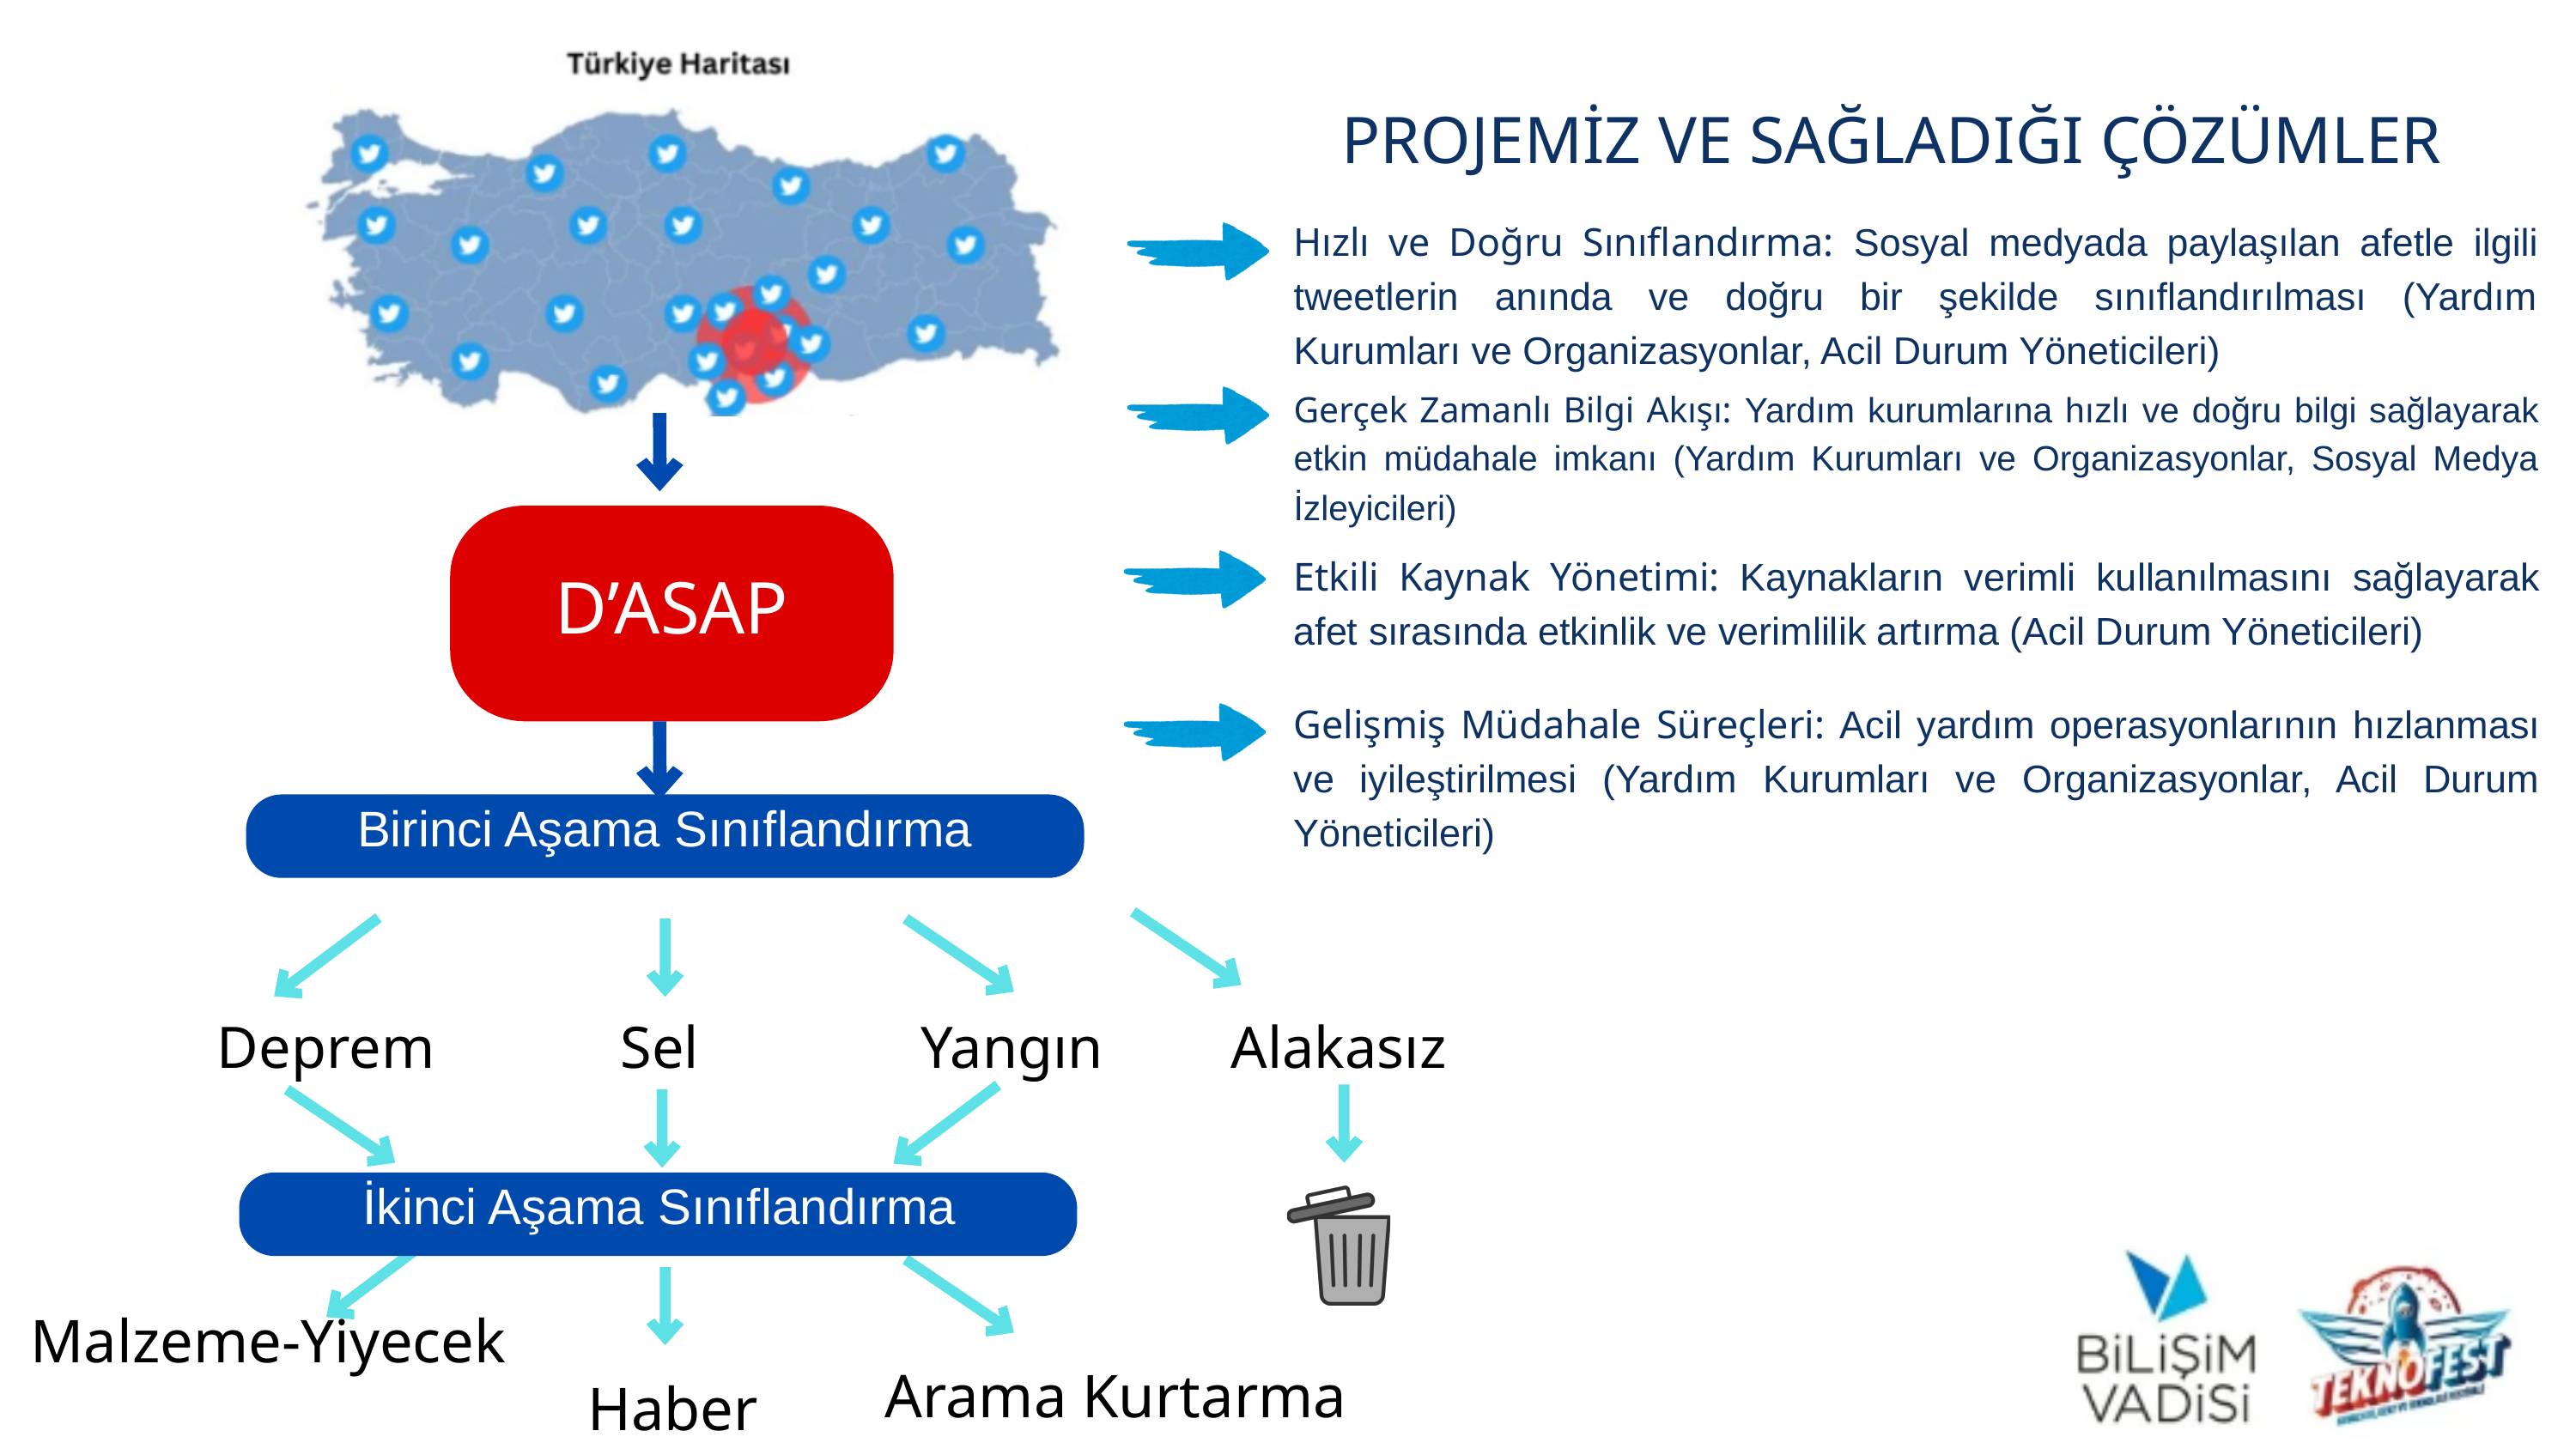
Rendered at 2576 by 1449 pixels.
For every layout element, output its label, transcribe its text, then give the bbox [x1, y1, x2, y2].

text_box Alakasız [1211, 999, 1467, 1081]
text_box [283, 0, 1097, 416]
text_box [1123, 703, 1267, 761]
text_box [905, 918, 1014, 992]
text_box Etkili Kaynak Yönetimi: Kaynakların verimli kullanılmasını sağlayarak afet sırasında etkinlik ve verimlilik artırma (Acil Durum Yöneticileri) [1293, 544, 2541, 692]
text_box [239, 1126, 1079, 1272]
text_box PROJEMİZ VE SAĞLADIĞI ÇÖZÜMLER [1241, 86, 2543, 177]
text_box Sel [604, 999, 716, 1080]
text_box [1123, 550, 1267, 609]
text_box [934, 1279, 1014, 1333]
text_box Hızlı ve Doğru Sınıflandırma: Sosyal medyada paylaşılan afetle ilgili tweetlerin anında ve doğru bir şekilde sınıflandırılması (Yardım Kurumları ve Organizasyonlar, Acil Durum Yöneticileri) [1293, 209, 2541, 380]
text_box Malzeme-Yiyecek [26, 1292, 512, 1375]
text_box Haber [580, 1359, 765, 1443]
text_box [246, 749, 1084, 894]
text_box Yangın [901, 999, 1124, 1080]
text_box [659, 1279, 671, 1346]
text_box [2015, 1246, 2576, 1449]
text_box Gelişmiş Müdahale Süreçleri: Acil yardım operasyonlarının hızlanması ve iyileştirilmesi (Yardım Kurumları ve Organizasyonlar, Acil Durum Yöneticileri) [1293, 692, 2541, 909]
text_box Gerçek Zamanlı Bilgi Akışı: Yardım kurumlarına hızlı ve doğru bilgi sağlayarak etkin müdahale imkanı (Yardım Kurumları ve Organizasyonlar, Sosyal Medya İzleyicileri) [1293, 380, 2541, 544]
text_box [274, 917, 379, 997]
text_box Arama Kurtarma [884, 1346, 1364, 1430]
text_box Deprem [196, 999, 457, 1080]
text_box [449, 444, 894, 748]
text_box [1133, 911, 1242, 985]
text_box [1127, 386, 1270, 445]
text_box [1127, 222, 1270, 281]
text_box [1286, 1185, 1391, 1306]
